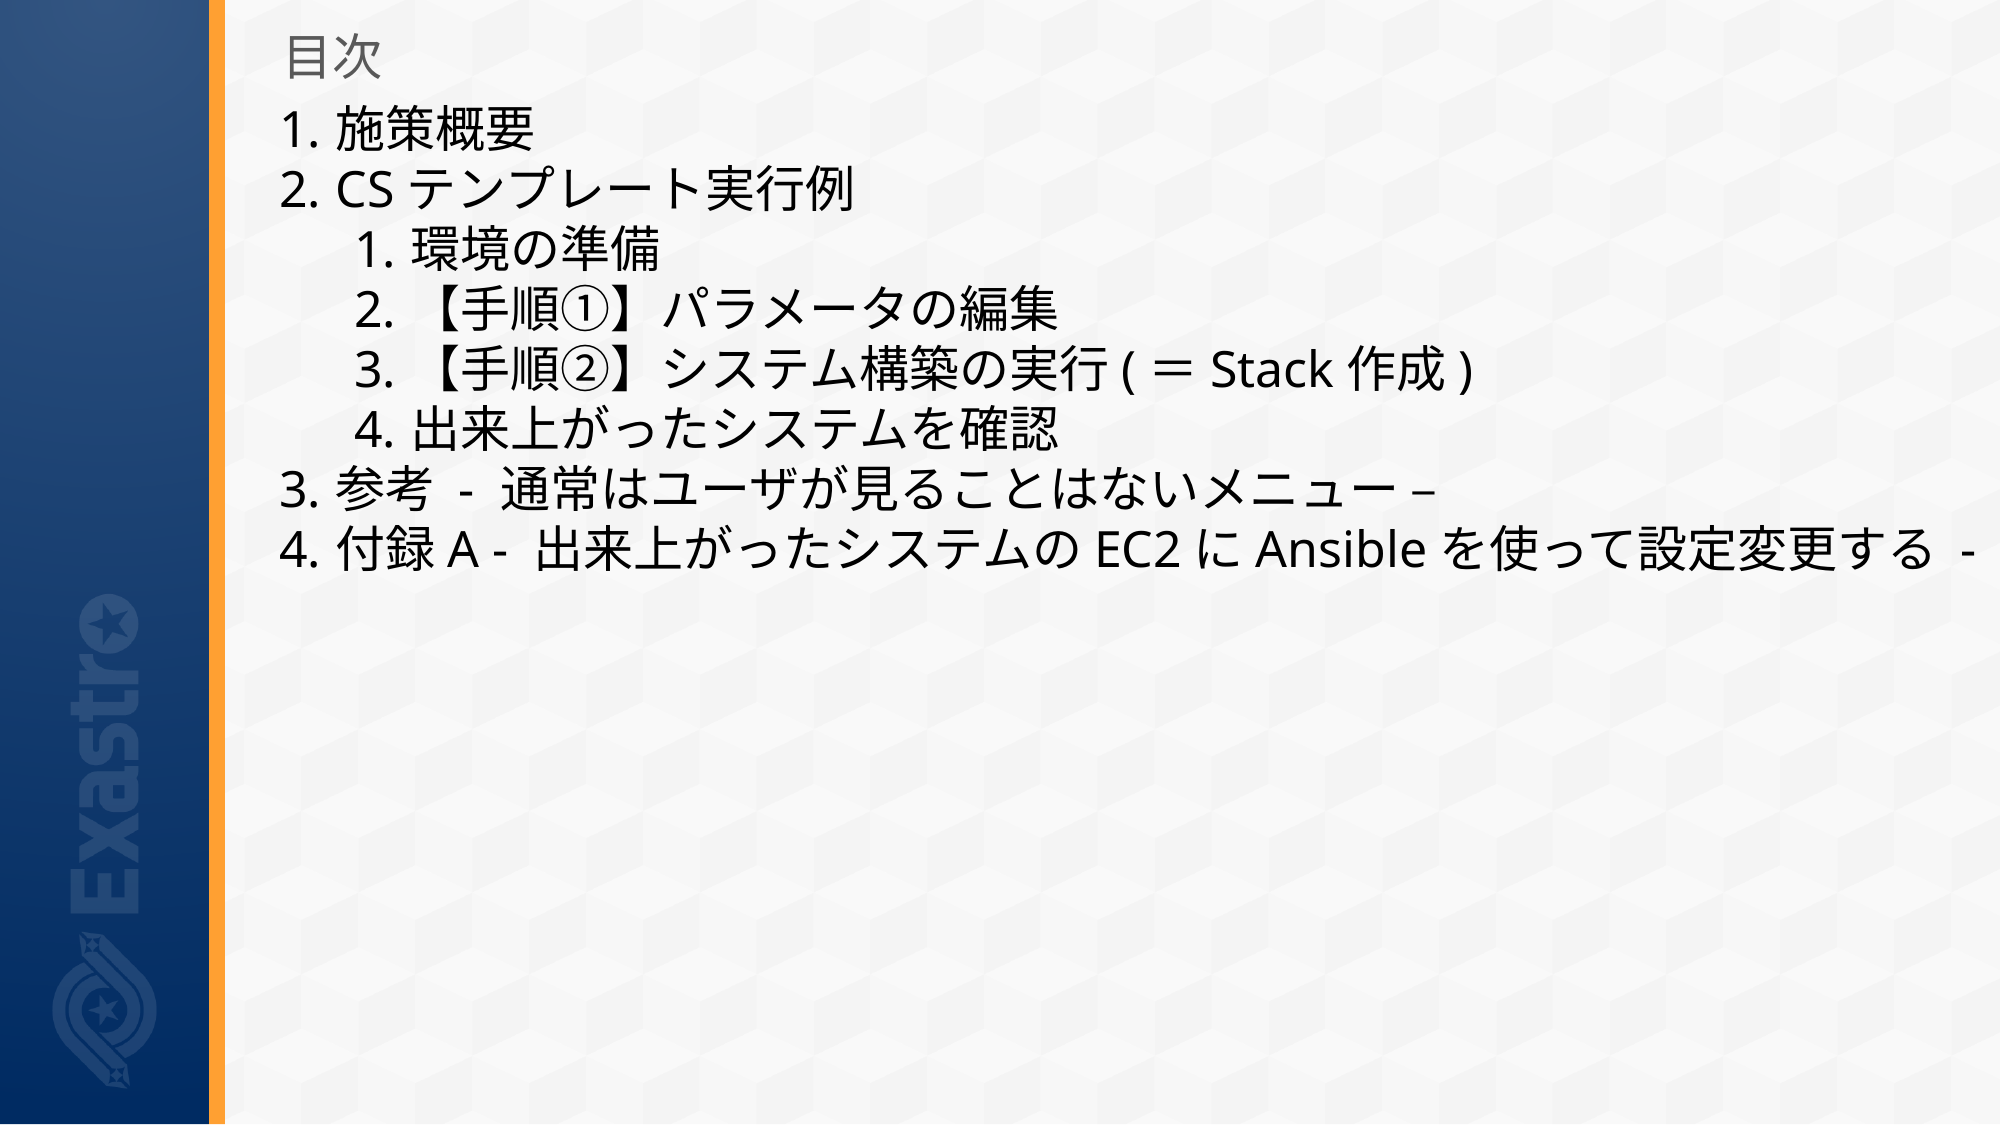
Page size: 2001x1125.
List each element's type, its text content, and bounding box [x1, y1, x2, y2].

title 目次 [267, 19, 1473, 85]
text_box 施策概要 CSテンプレート実行例 環境の準備 【手順①】パラメータの編集 【手順②】システム構築の実行(＝Stack作成) 出来上がったシステムを確認 参考 - 通常はユーザが見ることはないメニュー – 付録A - 出来上がったシステムのEC2にAnsibleを使って設定変更する - [267, 85, 2000, 1125]
picture [0, 0, 2000, 1125]
